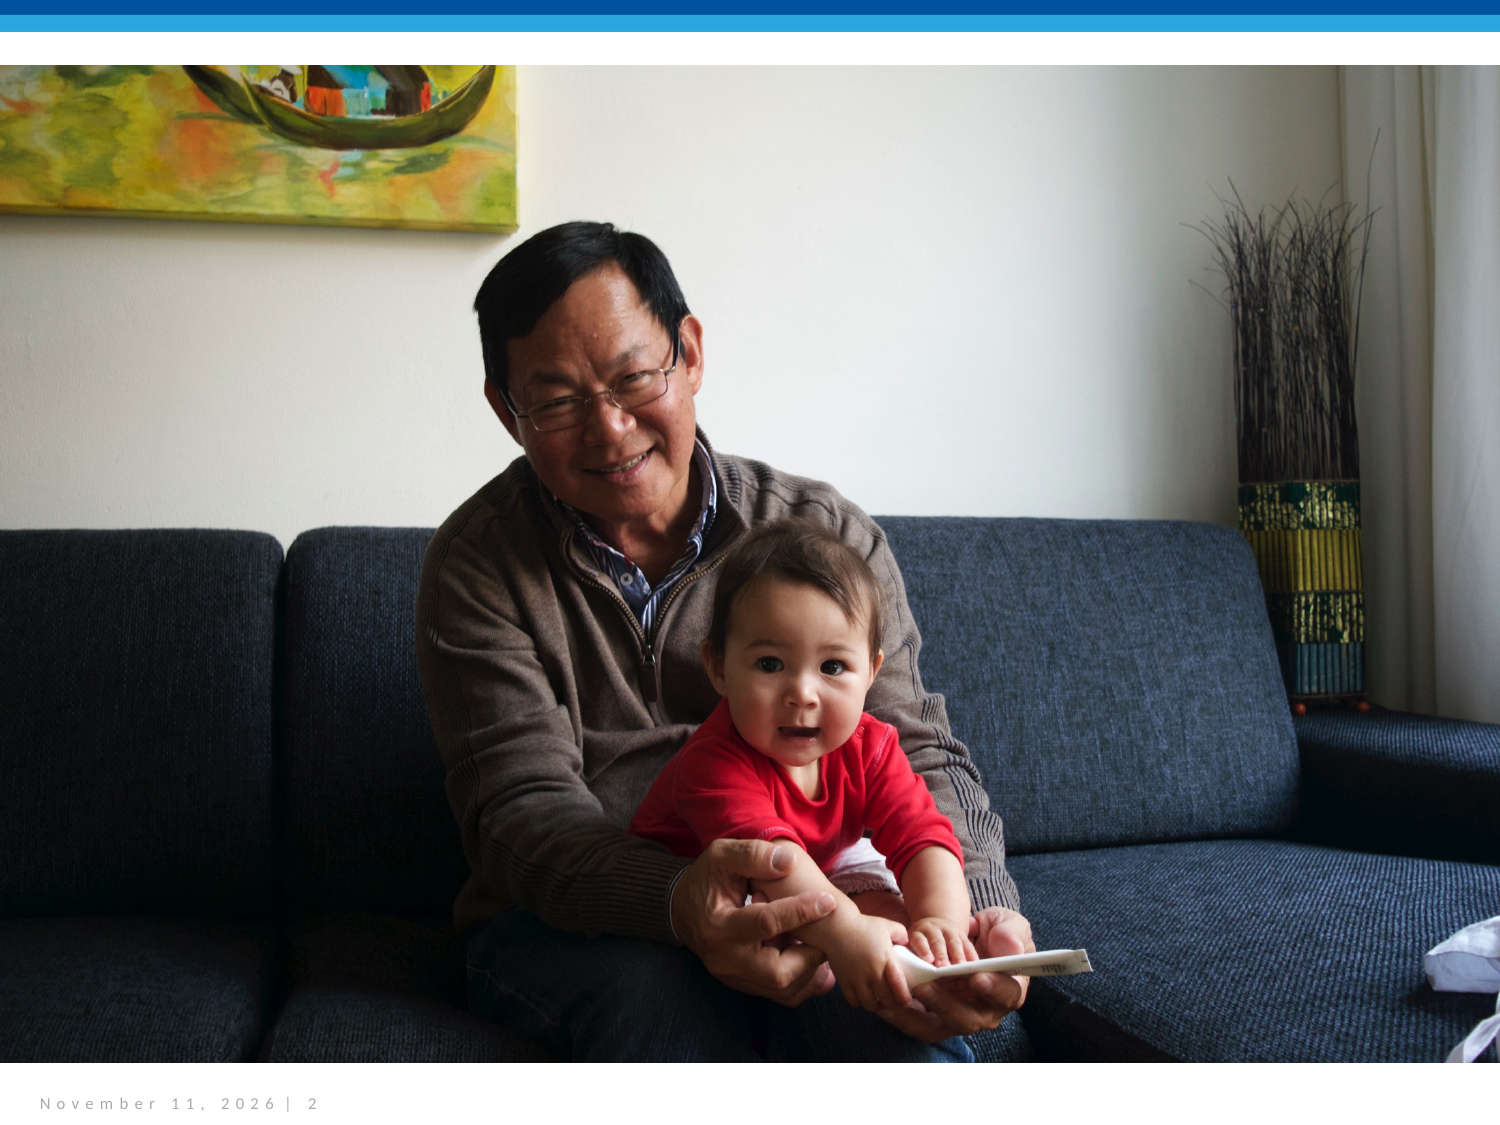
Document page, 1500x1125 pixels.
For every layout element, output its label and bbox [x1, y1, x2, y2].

picture [0, 0, 1500, 33]
slide_number [24, 1087, 409, 1118]
picture [0, 64, 1500, 1063]
